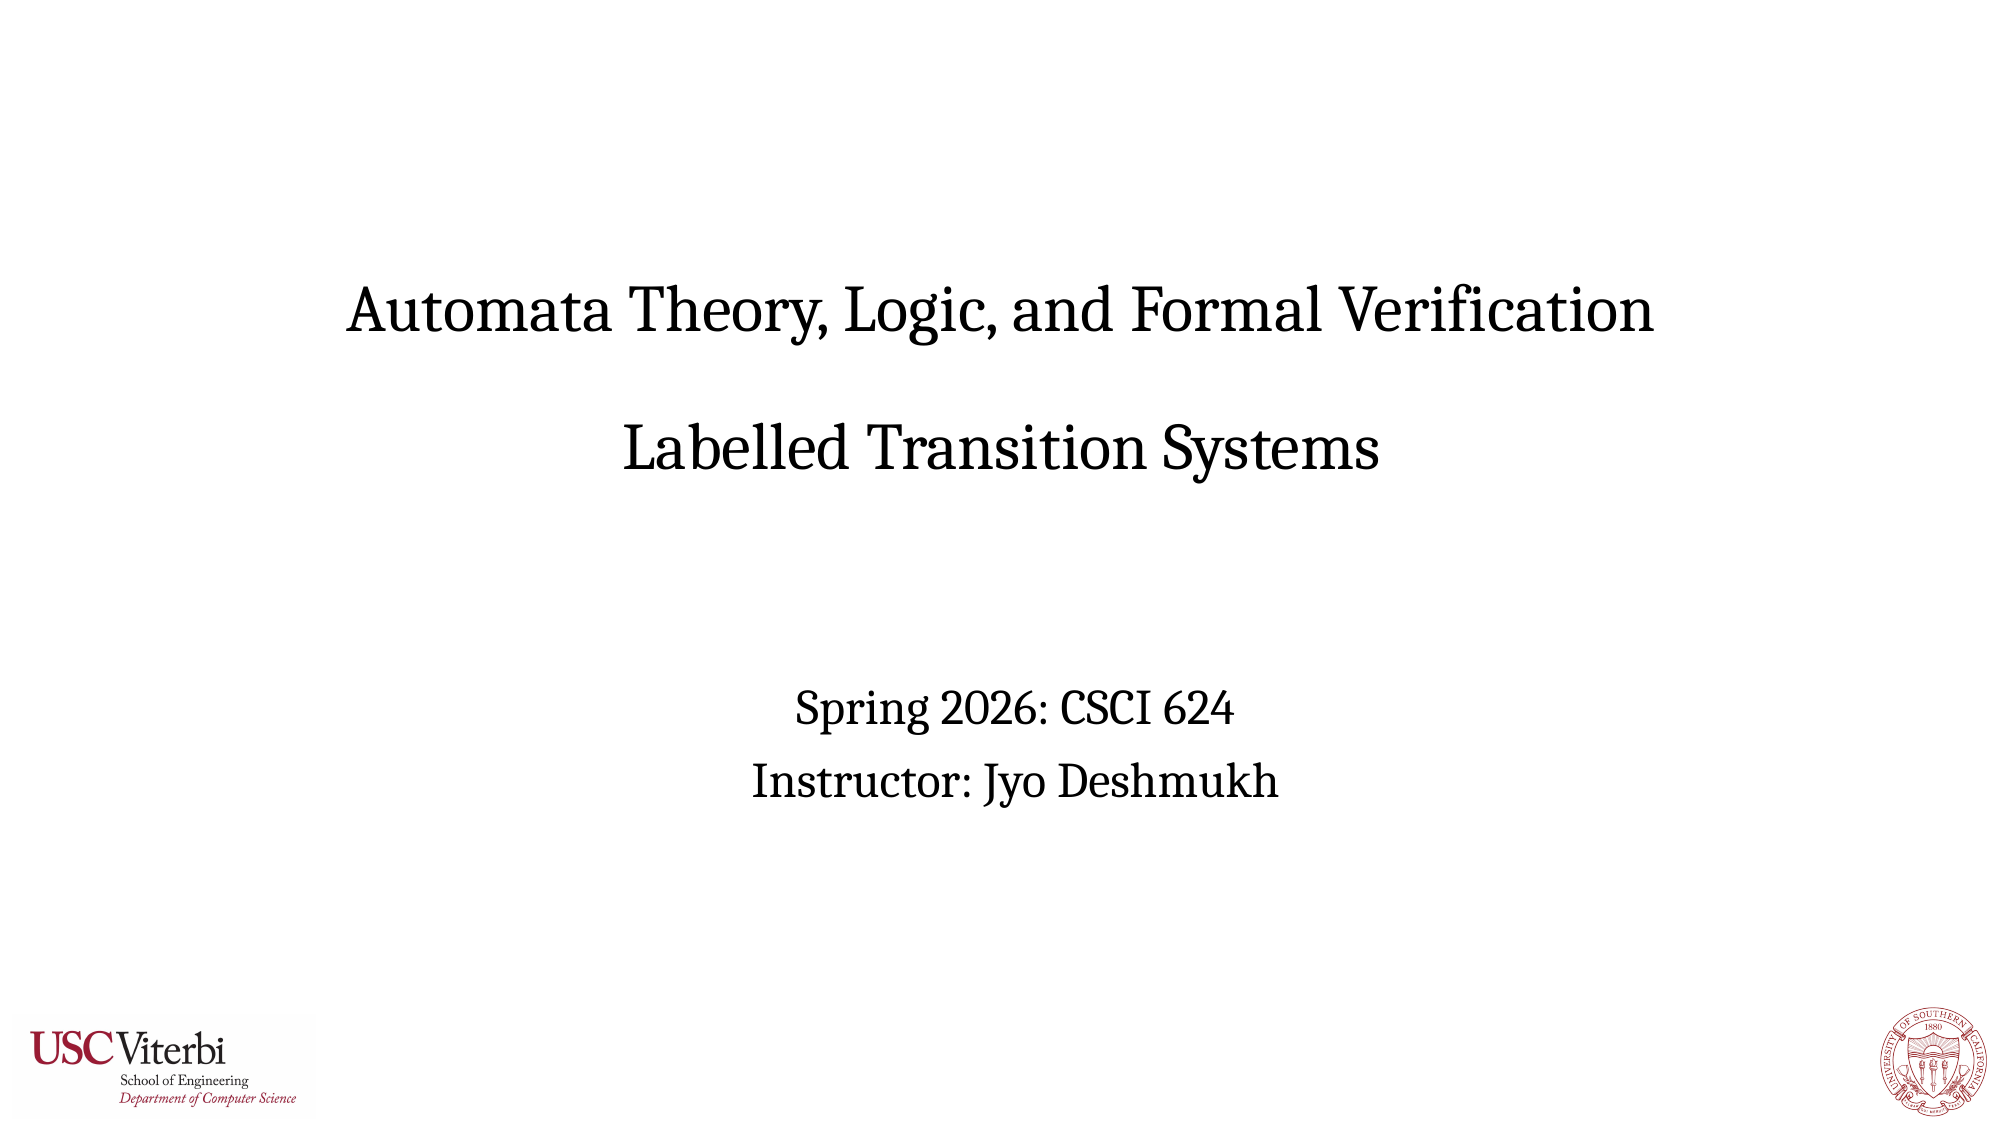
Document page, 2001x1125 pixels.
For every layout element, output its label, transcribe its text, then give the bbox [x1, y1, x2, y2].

subtitle Spring 2026: CSCI 624 Instructor: Jyo Deshmukh [177, 675, 1855, 860]
title Automata Theory, Logic, and Formal Verification Labelled Transition Systems [32, 184, 1972, 576]
picture [1879, 1002, 1988, 1119]
picture [12, 1014, 316, 1119]
